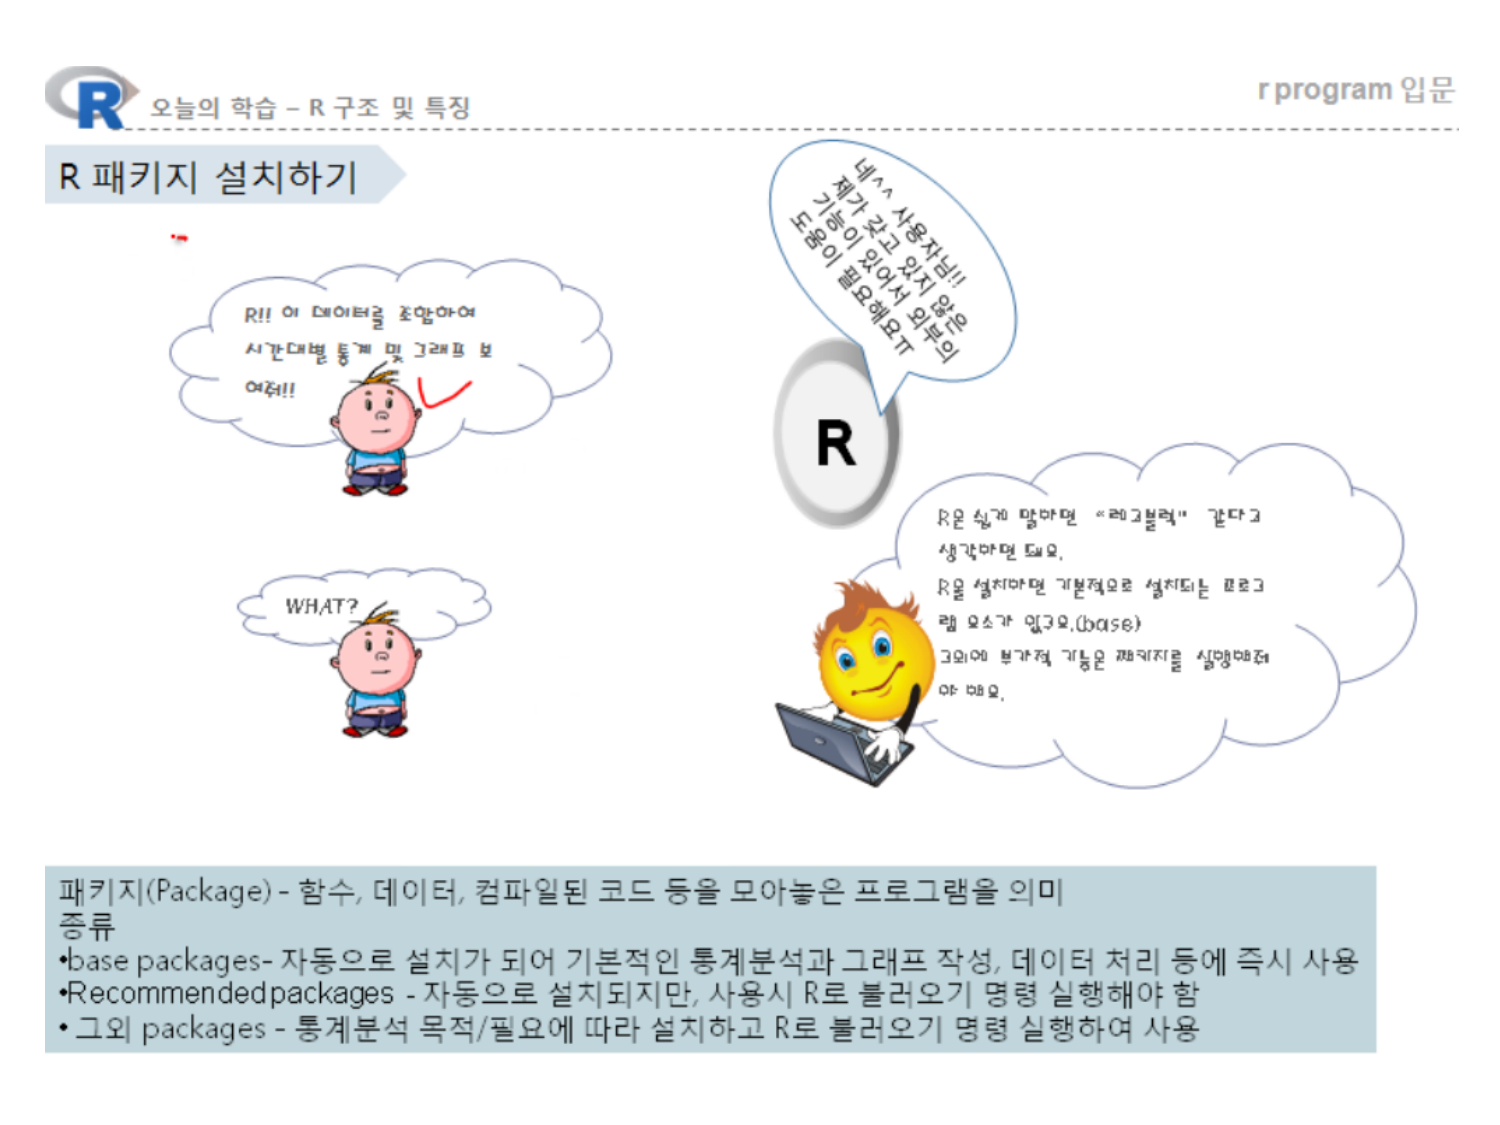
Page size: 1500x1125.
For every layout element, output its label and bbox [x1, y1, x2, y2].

picture [44, 66, 1459, 1083]
